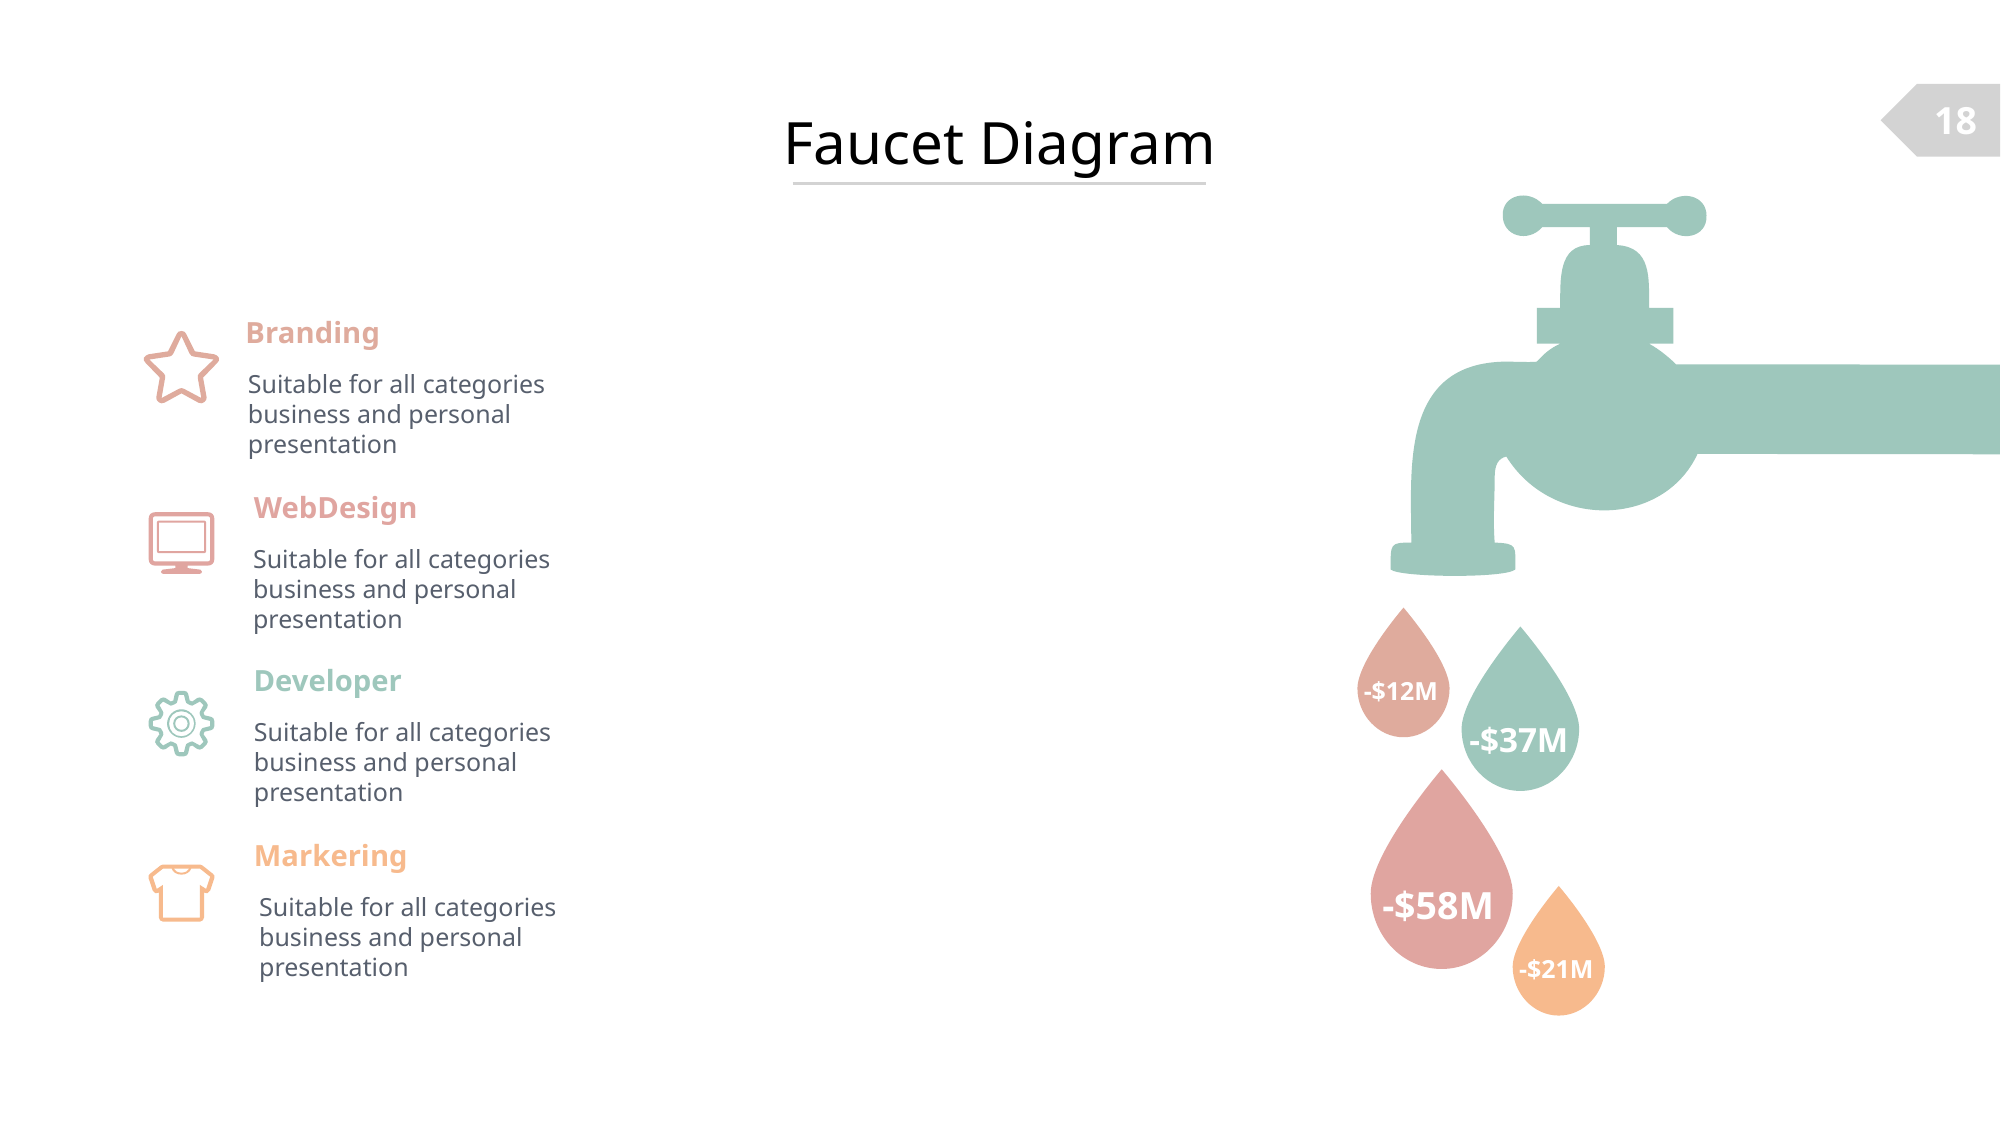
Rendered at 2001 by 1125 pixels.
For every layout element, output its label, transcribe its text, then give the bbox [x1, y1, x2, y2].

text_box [238, 654, 654, 786]
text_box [1457, 626, 1580, 792]
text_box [238, 481, 653, 612]
text_box [148, 864, 215, 922]
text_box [148, 690, 215, 757]
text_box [1506, 885, 1606, 1016]
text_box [148, 511, 215, 574]
text_box [143, 330, 219, 404]
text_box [232, 306, 648, 438]
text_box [1351, 607, 1451, 738]
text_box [1370, 769, 1513, 970]
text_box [244, 829, 659, 960]
slide_number 18 [1908, 89, 2000, 150]
text_box Faucet Diagram [768, 98, 1231, 184]
text_box [1390, 195, 2000, 576]
